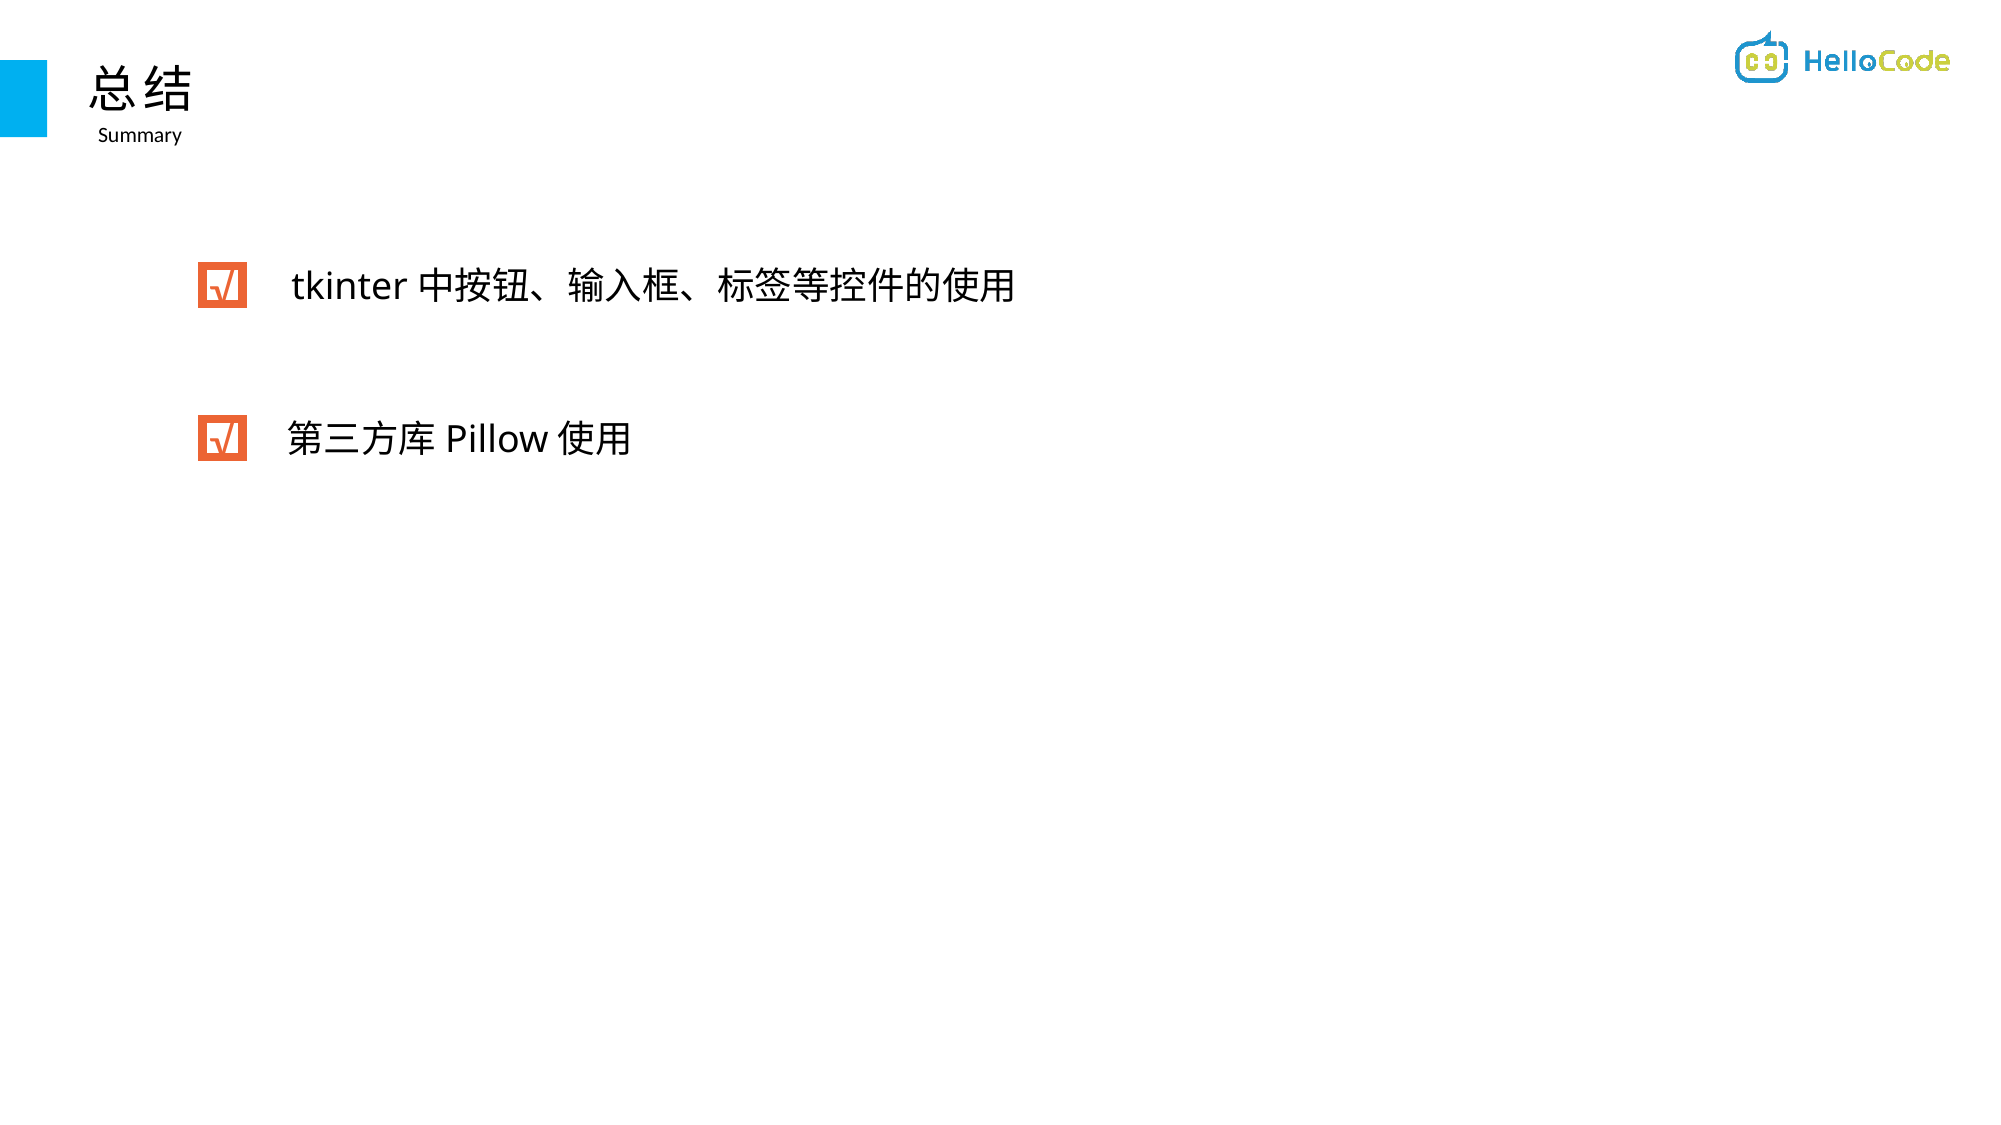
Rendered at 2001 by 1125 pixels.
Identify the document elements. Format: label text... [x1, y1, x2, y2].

text_box [0, 60, 48, 138]
text_box √ [195, 400, 250, 476]
text_box Summary [41, 113, 239, 155]
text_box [202, 407, 642, 469]
text_box 总结 [30, 49, 251, 125]
picture [1731, 0, 1953, 125]
text_box √ [195, 247, 250, 323]
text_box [202, 254, 1032, 316]
